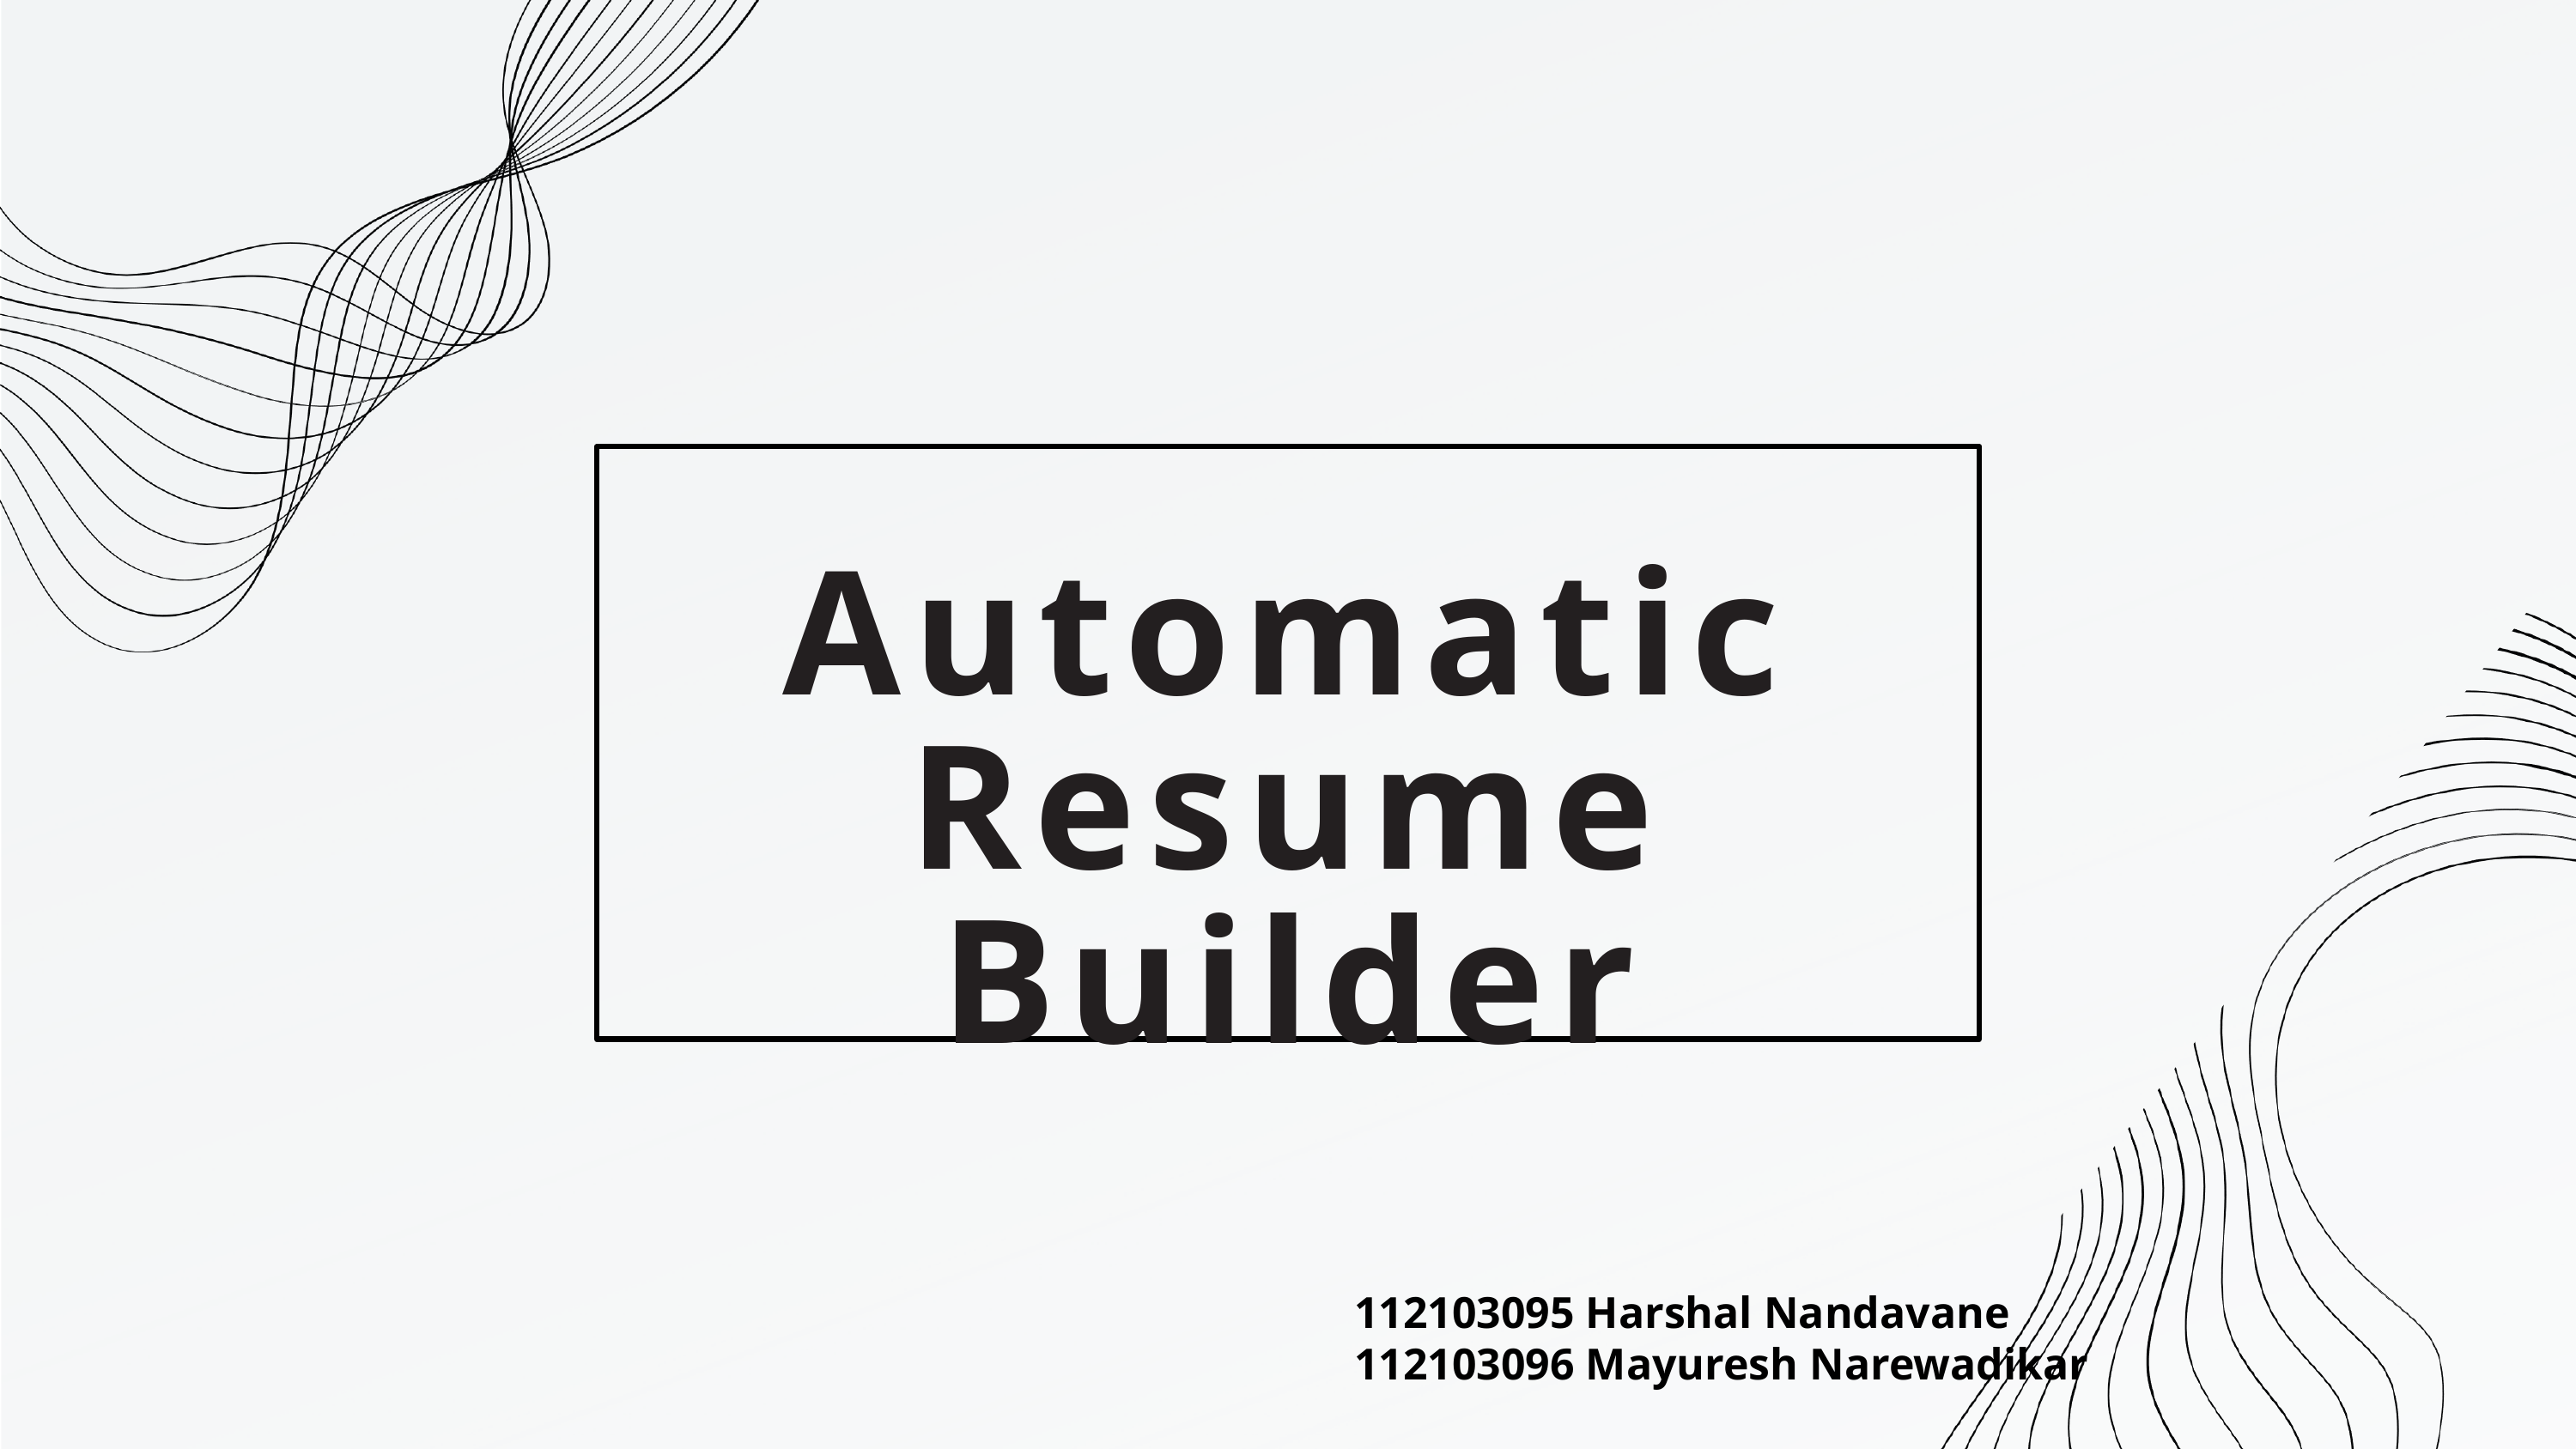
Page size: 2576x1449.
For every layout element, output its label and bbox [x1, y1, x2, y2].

text_box [596, 446, 1980, 1040]
picture [0, 0, 2576, 1449]
